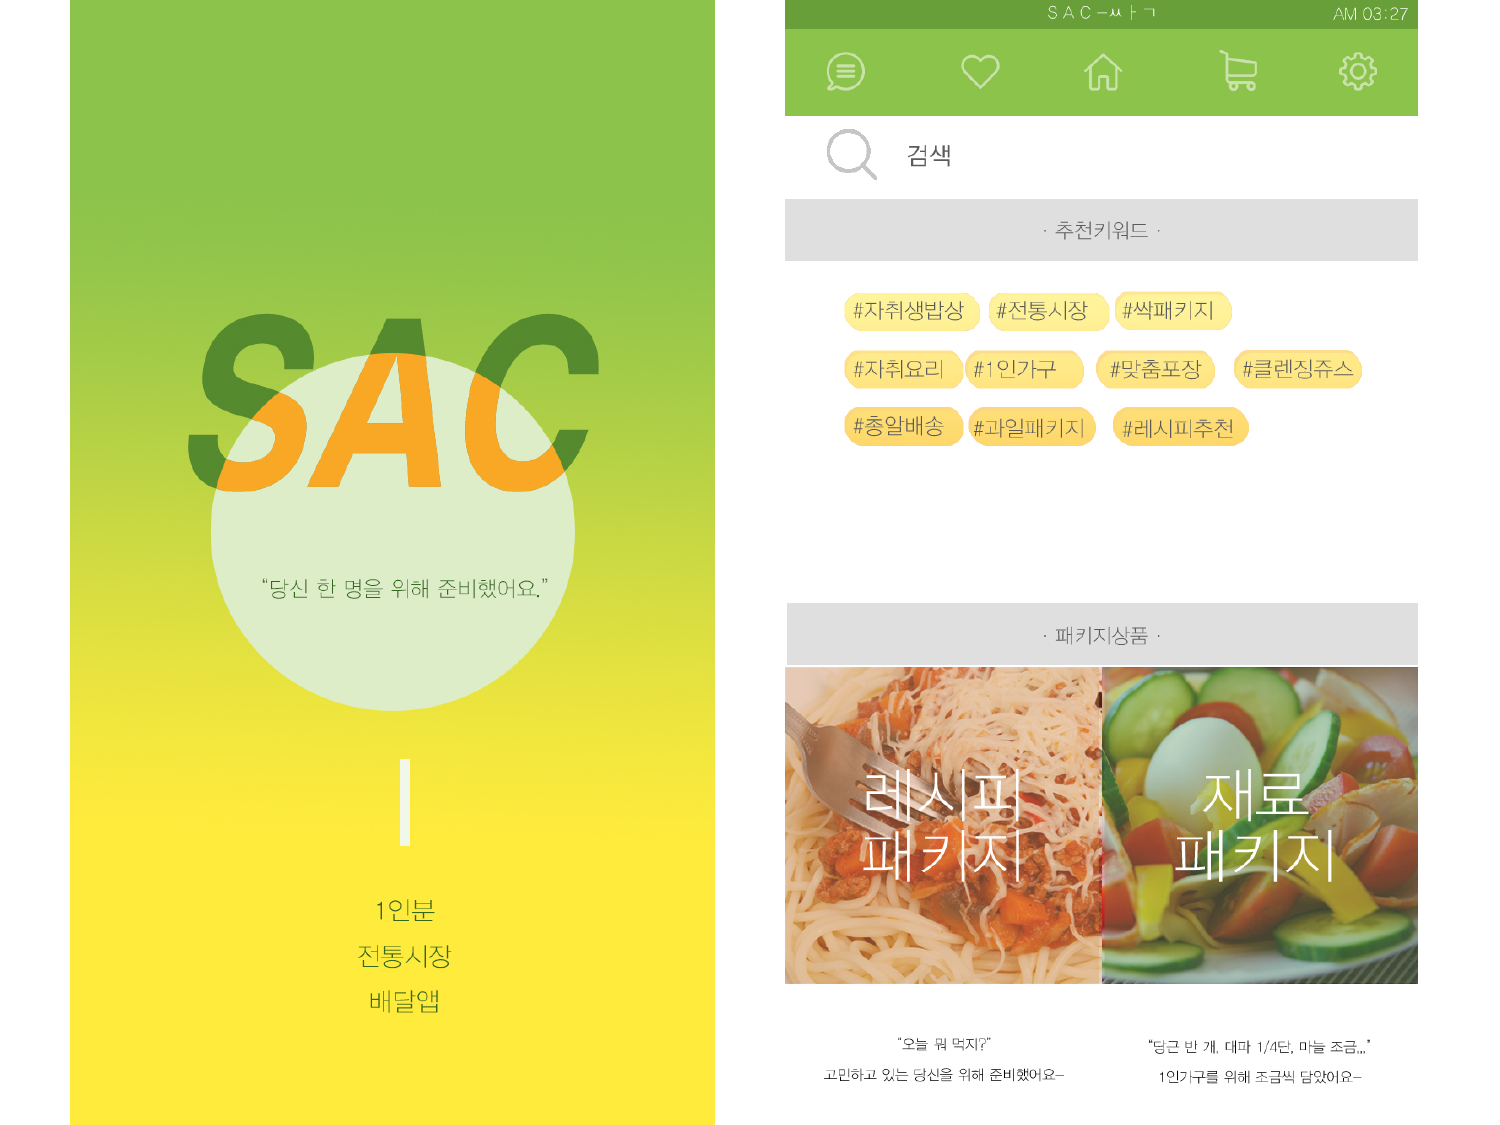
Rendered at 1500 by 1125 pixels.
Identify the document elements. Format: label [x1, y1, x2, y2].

picture [784, 0, 1418, 1125]
picture [70, 0, 716, 1125]
